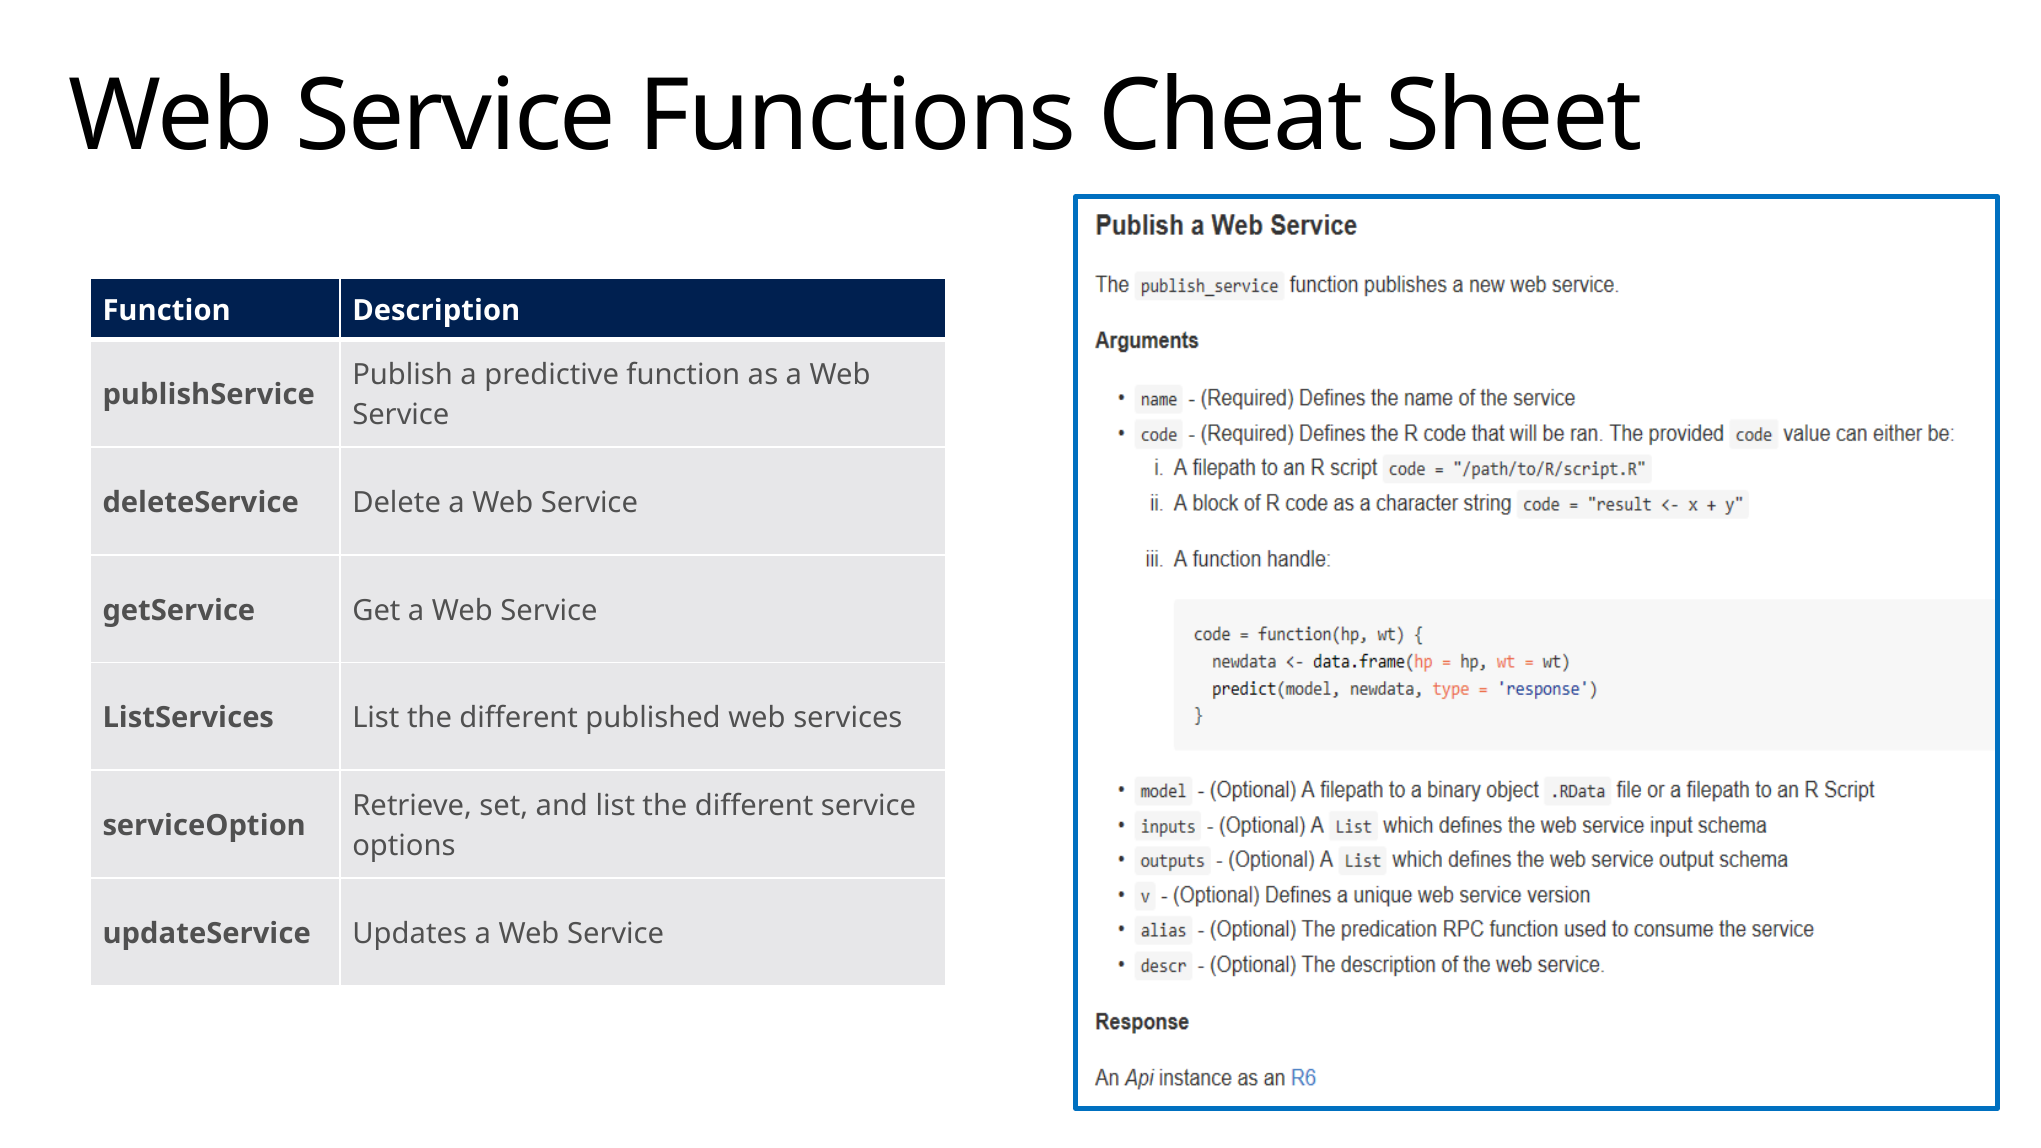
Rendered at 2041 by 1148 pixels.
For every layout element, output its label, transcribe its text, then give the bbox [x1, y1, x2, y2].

picture [1077, 198, 1996, 1107]
table_header Description [341, 279, 945, 337]
table_cell Delete a Web Service [341, 448, 945, 554]
table_cell ListServices [91, 663, 339, 769]
table_cell getService [91, 556, 339, 662]
table_cell updateService [91, 879, 339, 985]
table_cell serviceOption [91, 771, 339, 877]
table_cell Retrieve, set, and list the different service options [341, 771, 945, 877]
table_cell Get a Web Service [341, 556, 945, 662]
table_cell deleteService [91, 448, 339, 554]
table_header Function [91, 279, 339, 337]
table_cell Publish a predictive function as a Web Service [341, 342, 945, 446]
table_cell publishService [91, 342, 339, 446]
title Web Service Functions Cheat Sheet [45, 48, 1996, 199]
table_cell List the different published web services [341, 663, 945, 769]
table_cell Updates a Web Service [341, 879, 945, 985]
